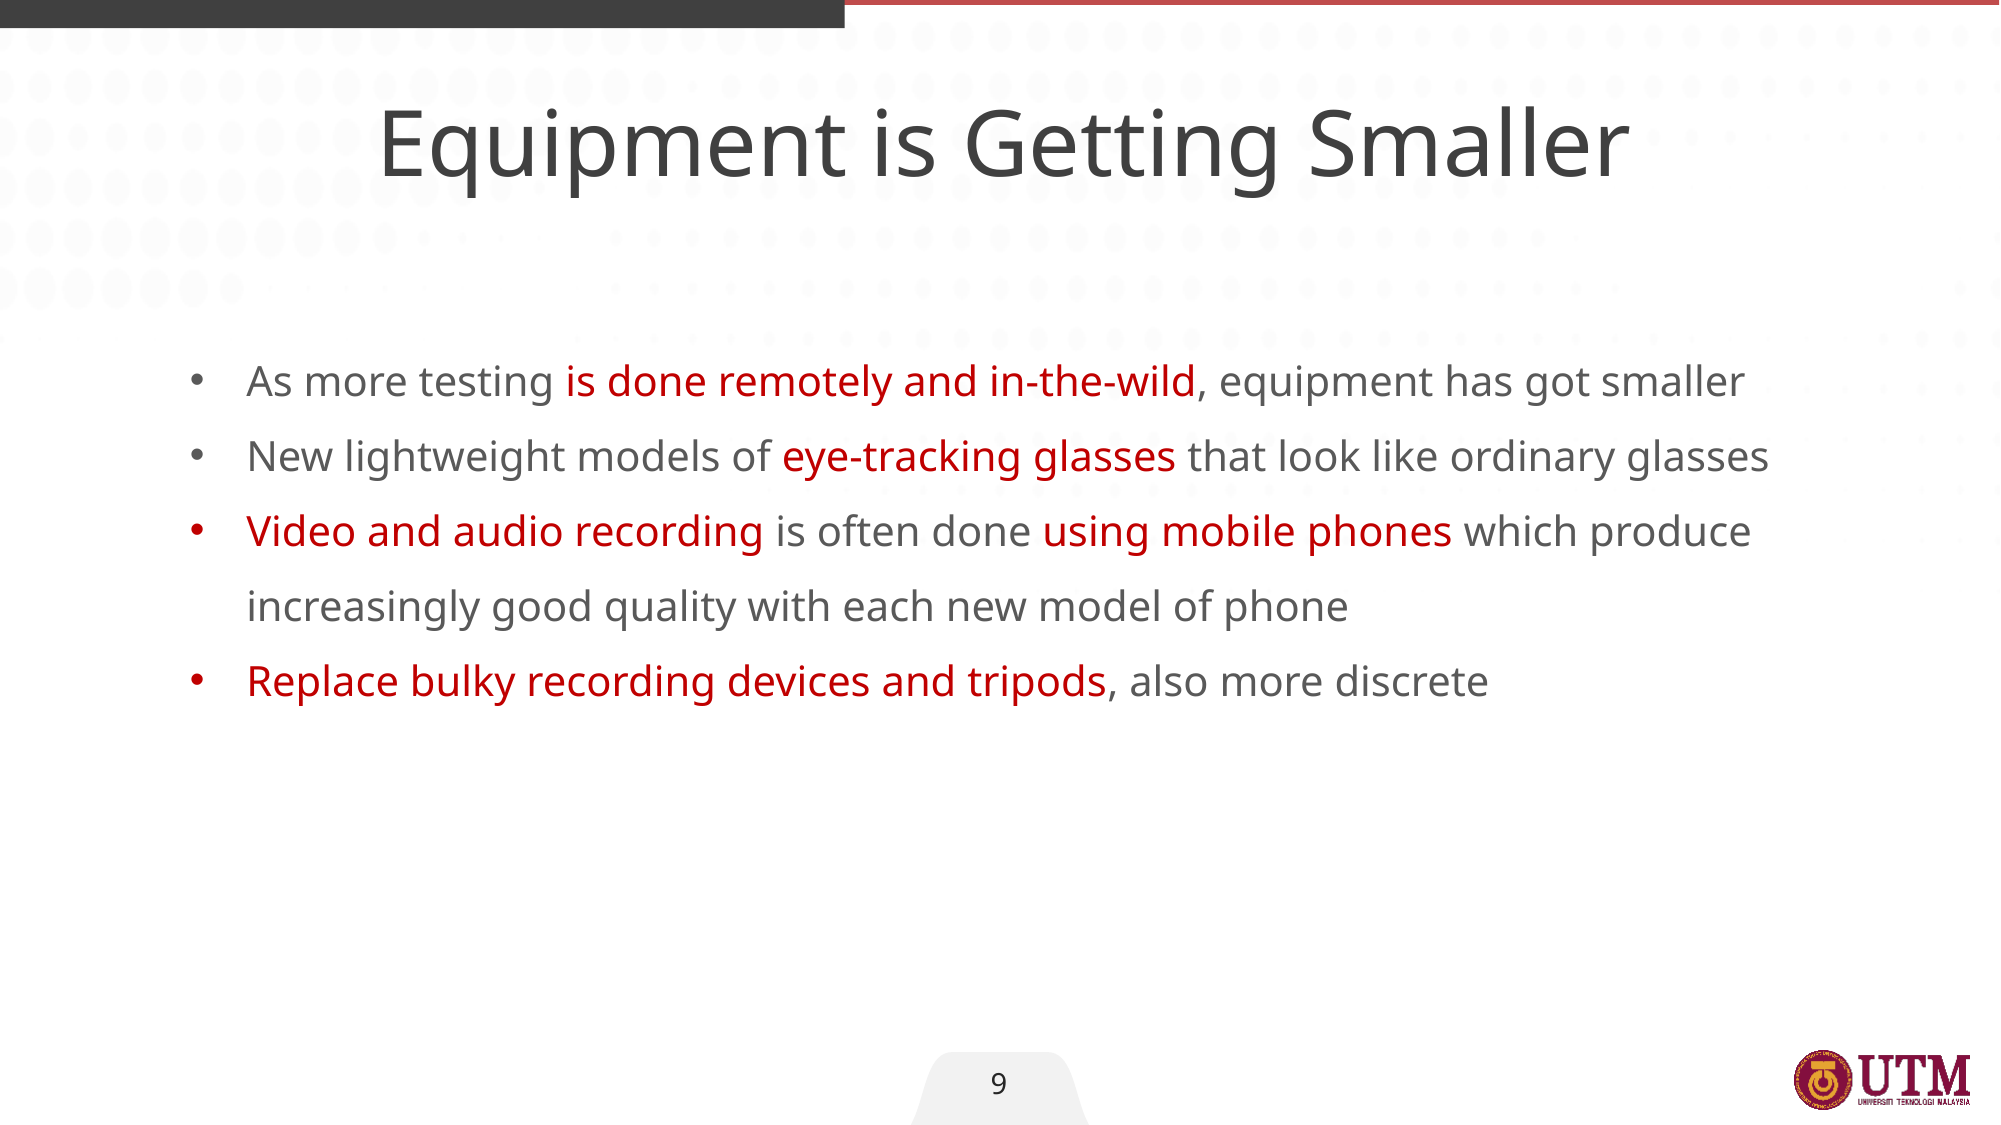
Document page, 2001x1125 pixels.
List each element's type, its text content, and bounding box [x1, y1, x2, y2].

picture [0, 0, 2001, 645]
slide_number 9 [774, 1055, 1225, 1116]
picture [1794, 1050, 1970, 1110]
text_box As more testing is done remotely and in-the-wild, equipment has got smaller New lightweight models of eye-tracking glasses that look like ordinary glasses Video and audio recording is often done using mobile phones which produce increasingly good quality with each new model of phone Replace bulky recording devices and tripods, also more discrete [175, 322, 1834, 787]
text_box Equipment is Getting Smaller [50, 77, 1960, 203]
